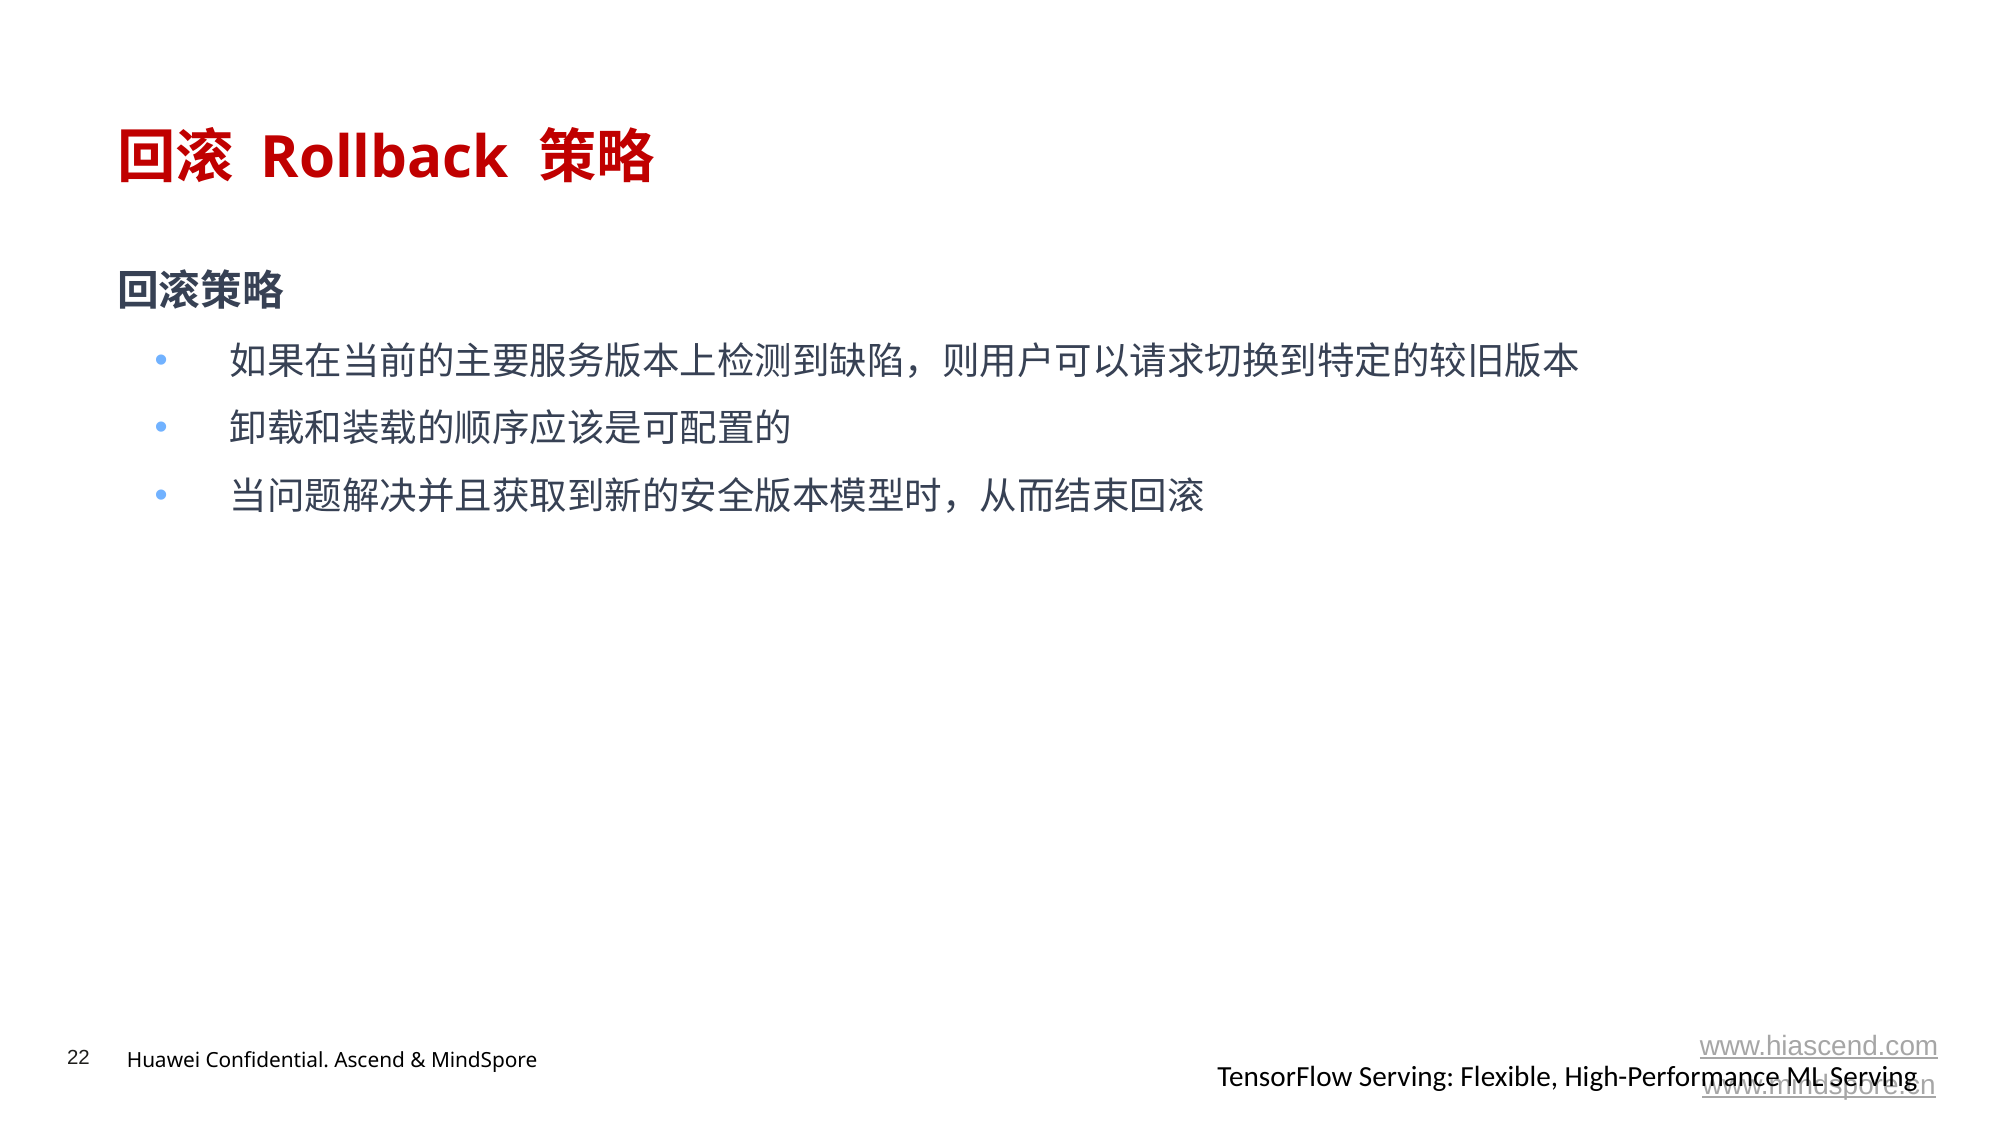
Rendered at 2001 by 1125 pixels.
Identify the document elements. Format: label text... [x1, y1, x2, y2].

title 回滚 Rollback 策略 [102, 111, 1901, 209]
text_box TensorFlow Serving: Flexible, High-Performance ML Serving [1202, 1049, 1934, 1100]
list 回滚策略 如果在当前的主要服务版本上检测到缺陷，则用户可以请求切换到特定的较旧版本 卸载和装载的顺序应该是可配置的 当问题解决并且获取到新的安全版本模型时，从而结束回滚 [102, 231, 1901, 988]
